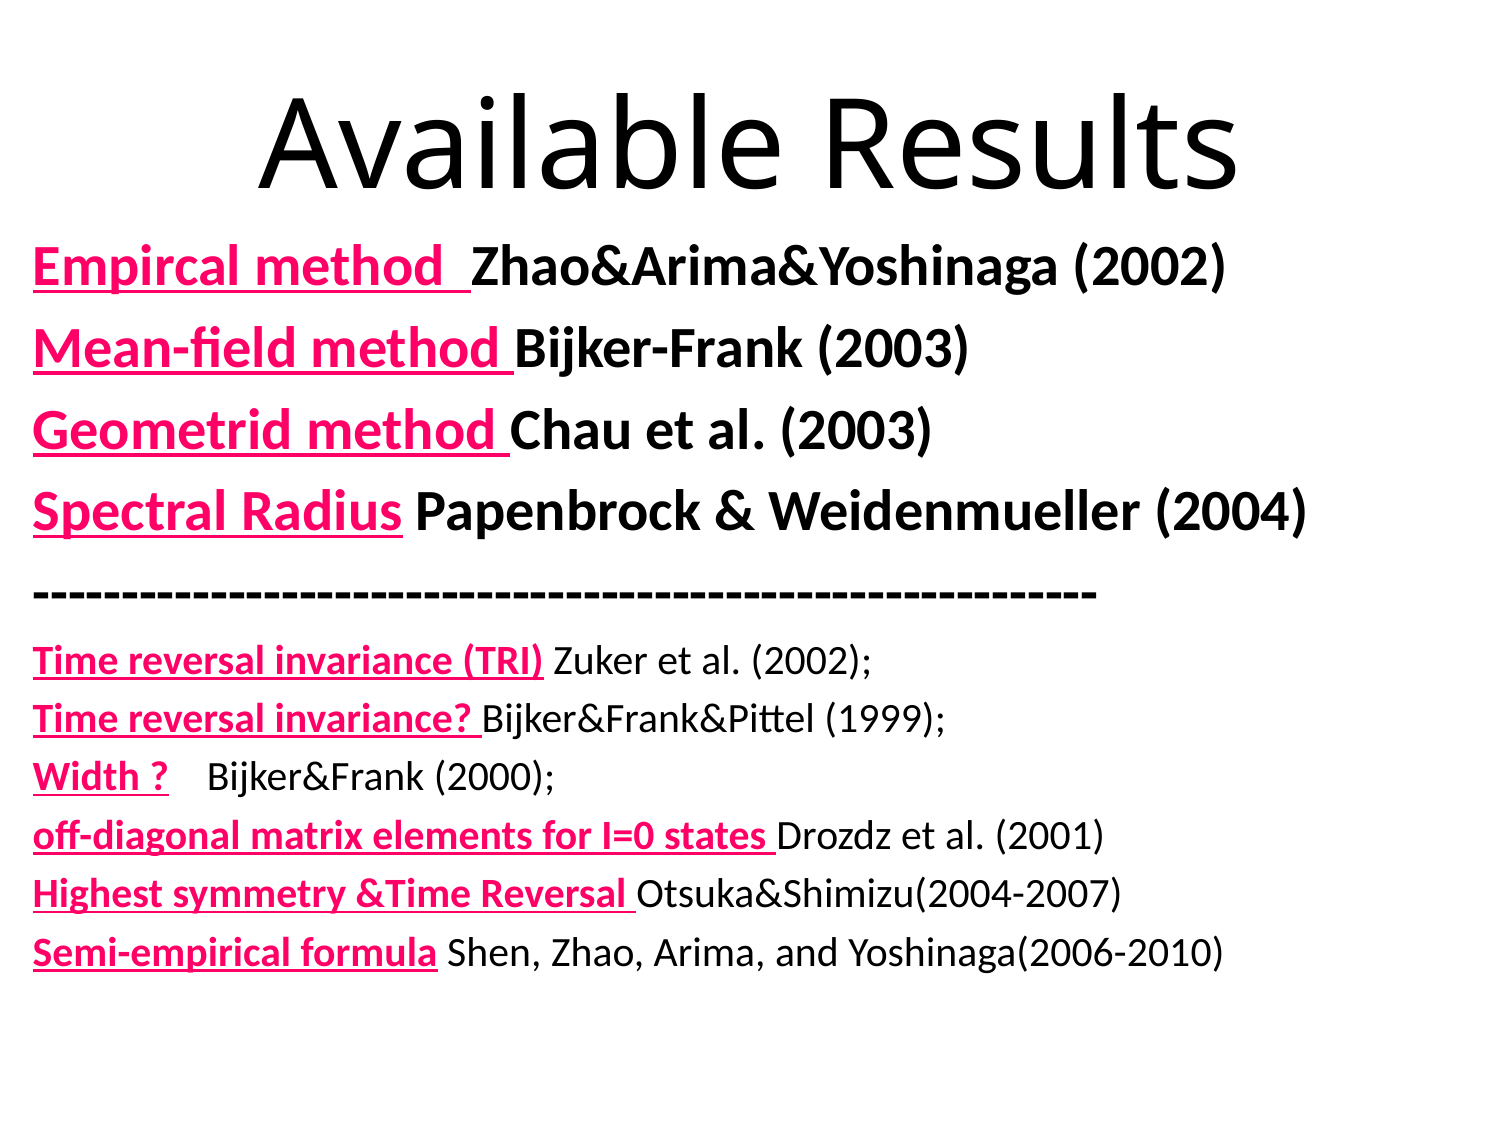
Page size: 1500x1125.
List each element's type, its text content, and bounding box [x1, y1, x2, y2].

list Empircal method Zhao&Arima&Yoshinaga (2002) Mean-field method Bijker-Frank (2003) Geometrid method Chau et al. (2003) Spectral Radius Papenbrock & Weidenmueller (2004) ------------------------------------------------------------ Time reversal invariance (TRI) Zuker et al. (2002); Time reversal invariance? Bijker&Frank&Pittel (1999); Width ? Bijker&Frank (2000); off-diagonal matrix elements for I=0 states Drozdz et al. (2001) Highest symmetry &Time Reversal Otsuka&Shimizu(2004-2007) Semi-empirical formula Shen, Zhao, Arima, and Yoshinaga(2006-2010) [17, 220, 1500, 1073]
title Available Results [75, 45, 1425, 220]
